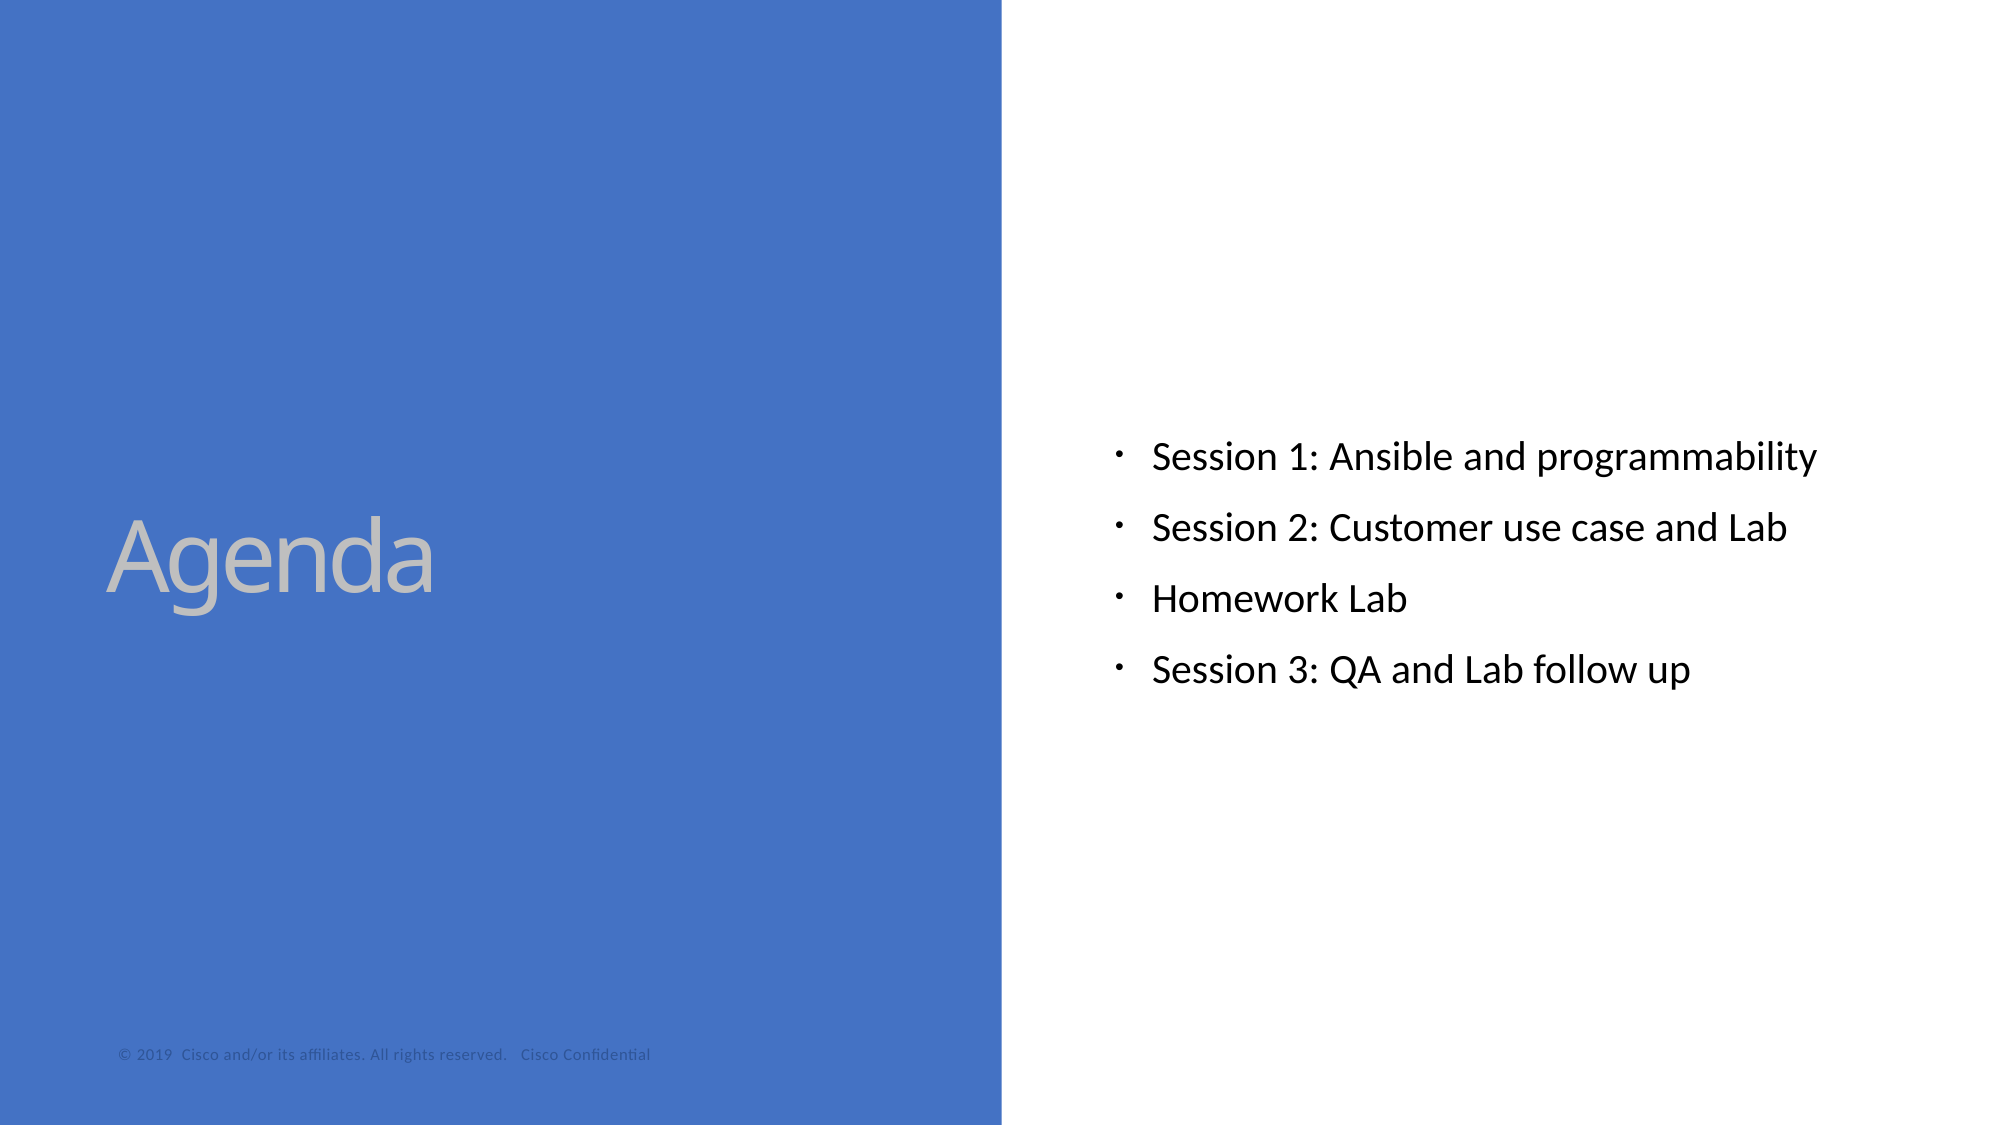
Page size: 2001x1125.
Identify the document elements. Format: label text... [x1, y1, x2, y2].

list Session 1: Ansible and programmability Session 2: Customer use case and Lab Homework Lab Session 3: QA and Lab follow up [1114, 116, 1892, 1005]
title Agenda [91, 362, 929, 763]
